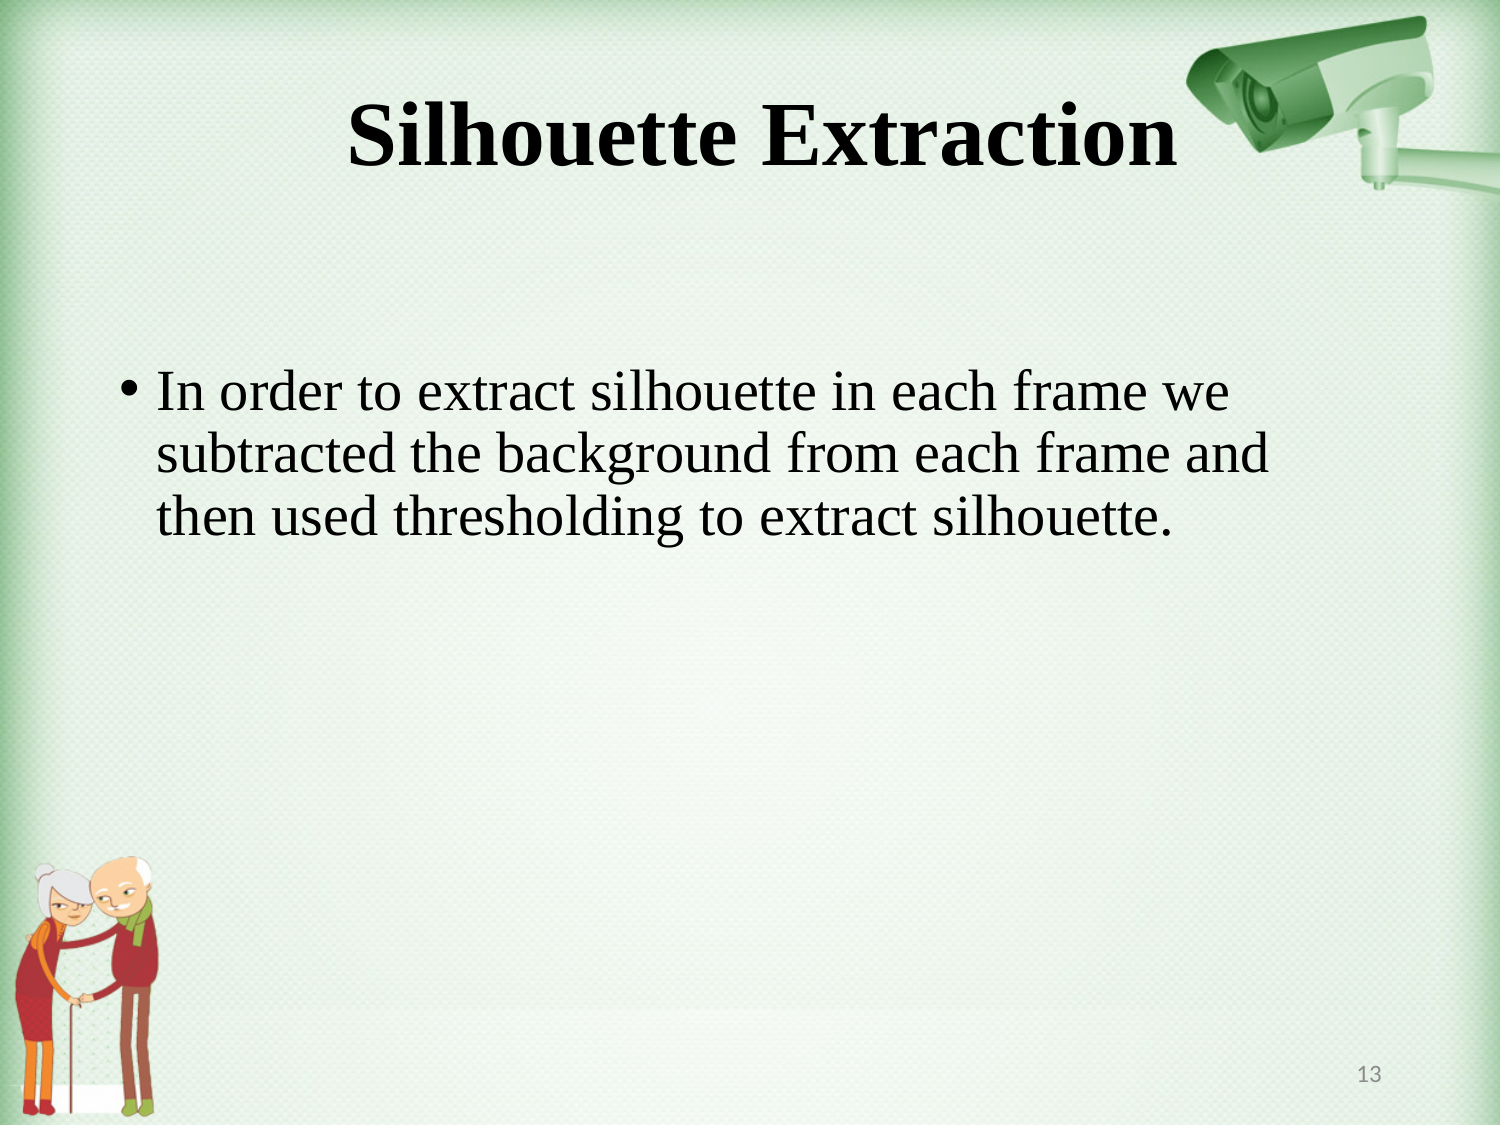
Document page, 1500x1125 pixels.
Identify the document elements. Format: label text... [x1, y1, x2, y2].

picture [0, 0, 1500, 1125]
slide_number 13 [1059, 1042, 1397, 1103]
list In order to extract silhouette in each frame we subtracted the background from each frame and then used thresholding to extract silhouette. [104, 352, 1398, 1028]
title Silhouette Extraction [130, 82, 1397, 300]
